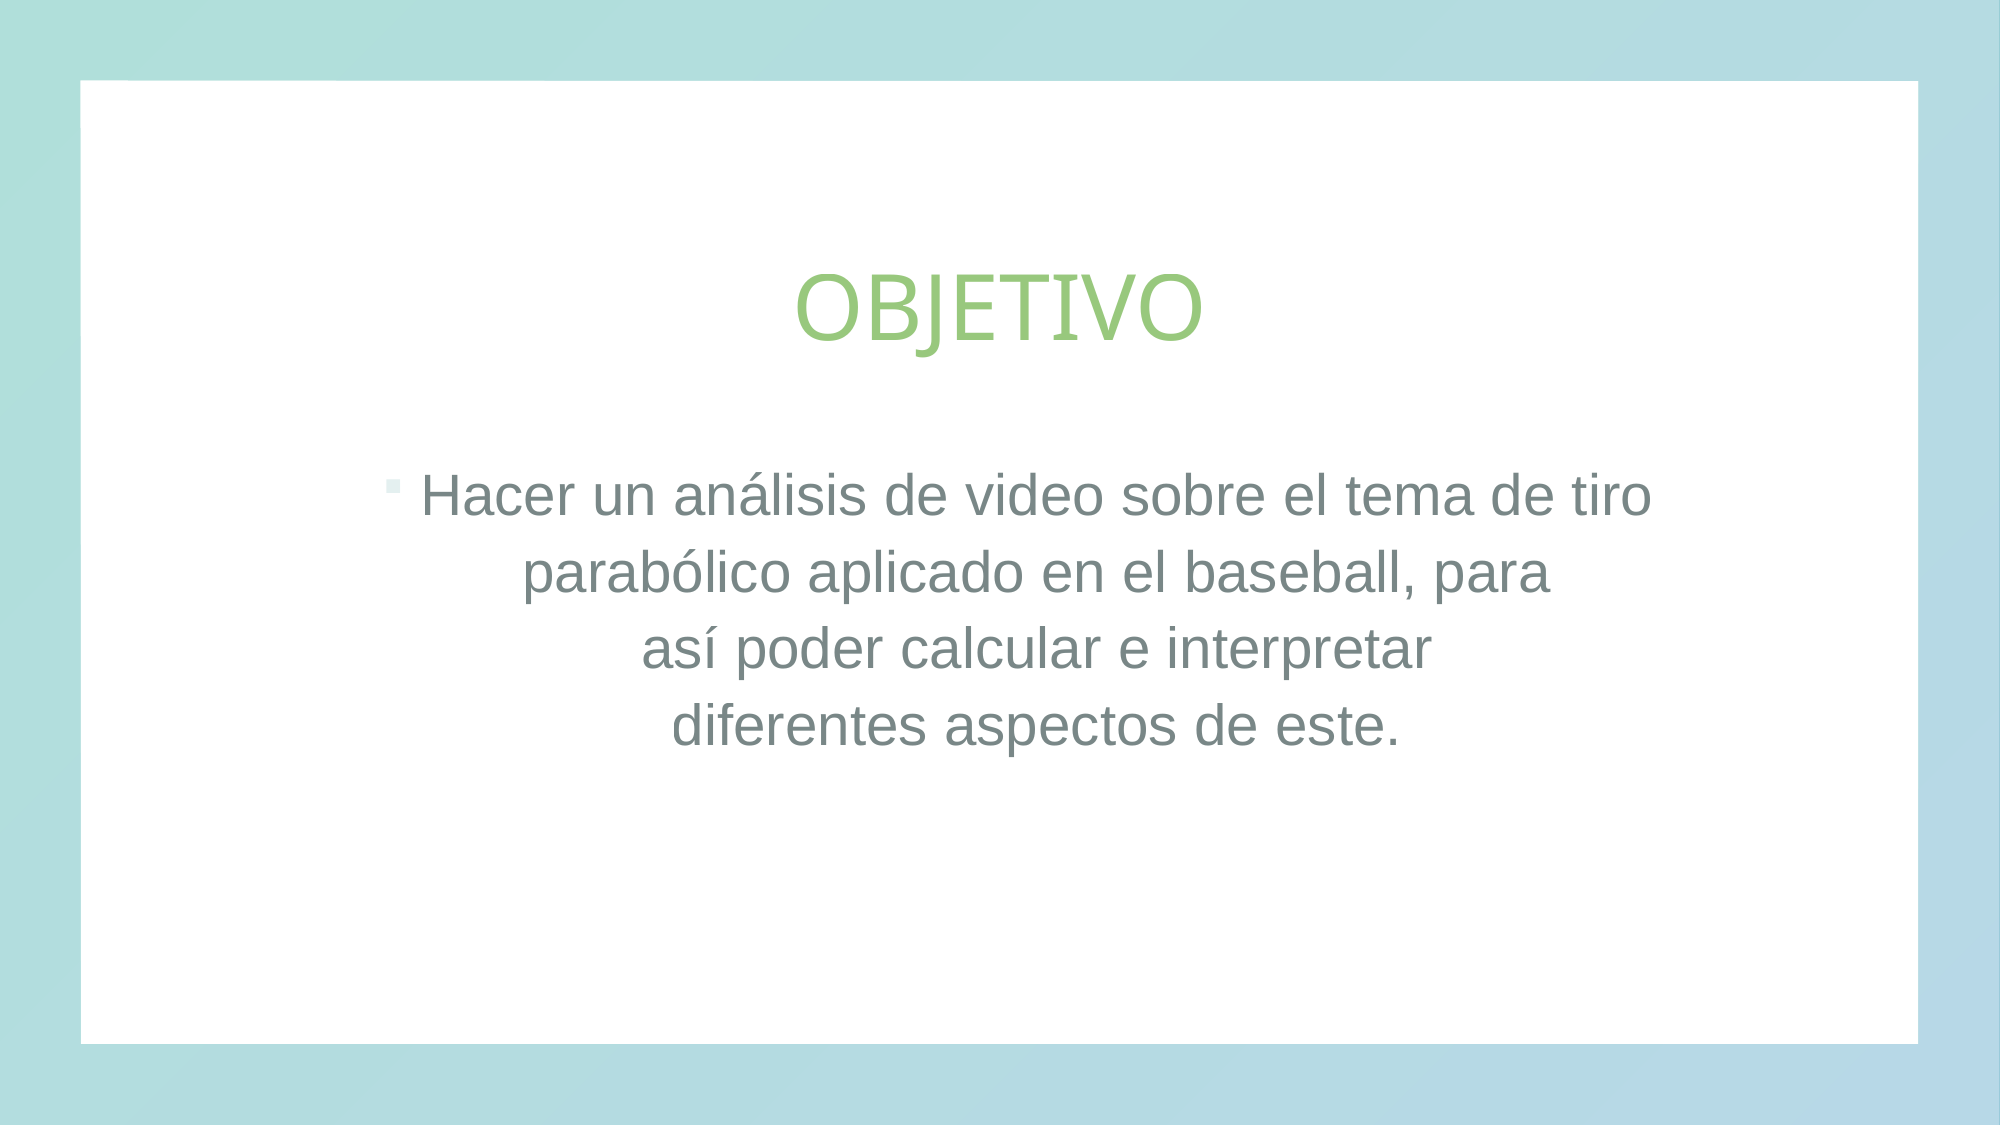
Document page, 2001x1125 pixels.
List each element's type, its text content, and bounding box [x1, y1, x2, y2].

list Hacer un análisis de video sobre el tema de tiro parabólico aplicado en el baseball, para así poder calcular e interpretar diferentes aspectos de este. [306, 442, 1694, 933]
title OBJETIVO [137, 140, 1863, 482]
text_box [82, 82, 1918, 1043]
text_box [0, 0, 2000, 1125]
